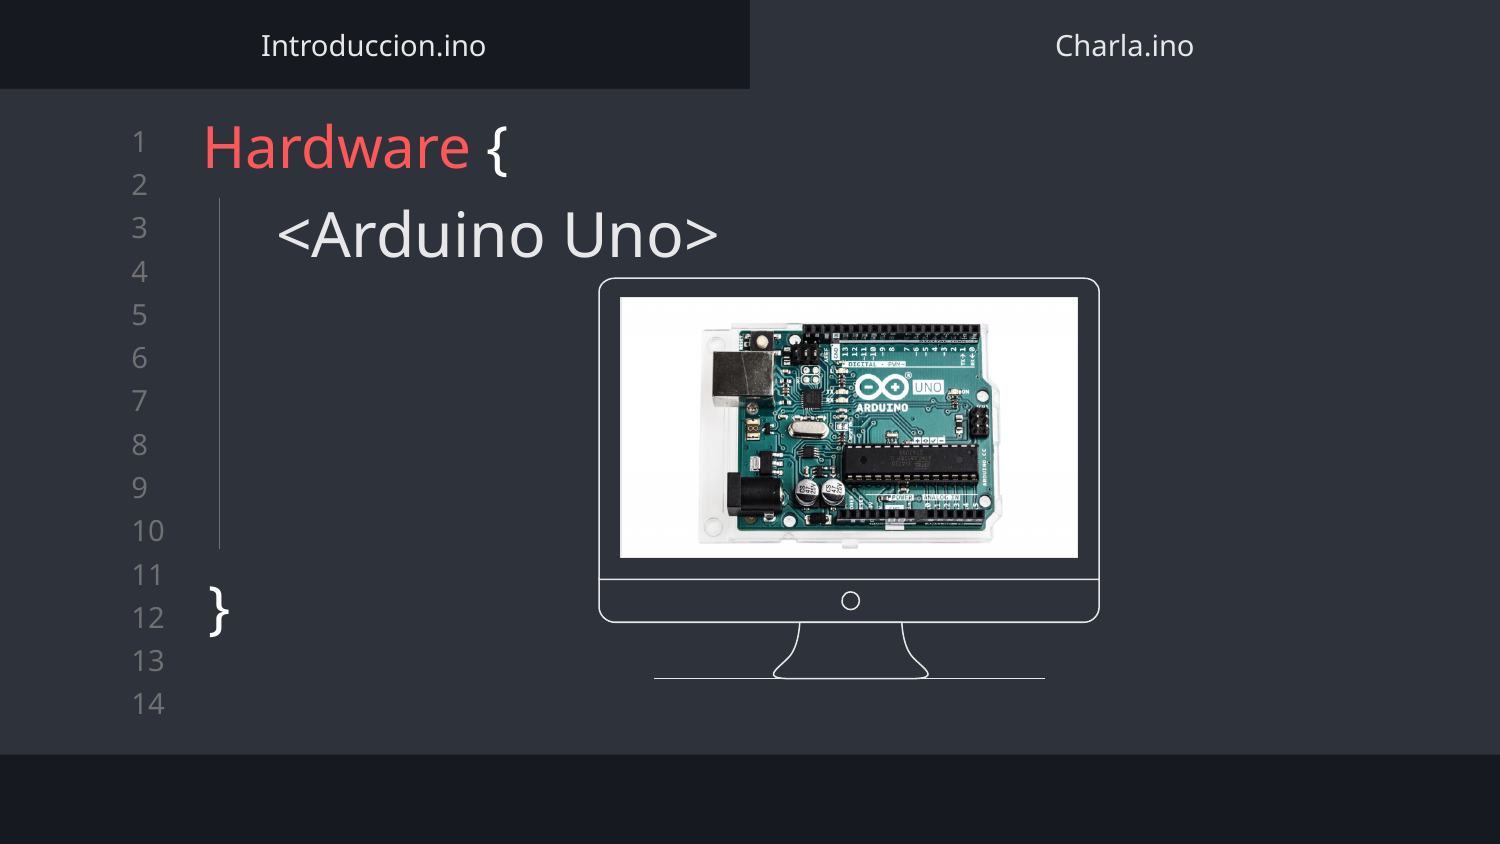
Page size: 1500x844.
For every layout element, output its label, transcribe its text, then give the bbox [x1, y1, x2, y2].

subtitle Introduccion.ino [0, 15, 749, 74]
title Hardware { [187, 101, 854, 189]
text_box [177, 317, 262, 657]
subtitle Charla.ino [750, 15, 1500, 74]
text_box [598, 277, 1100, 679]
picture [607, 179, 1092, 277]
subtitle <Arduino Uno> [260, 165, 1199, 299]
